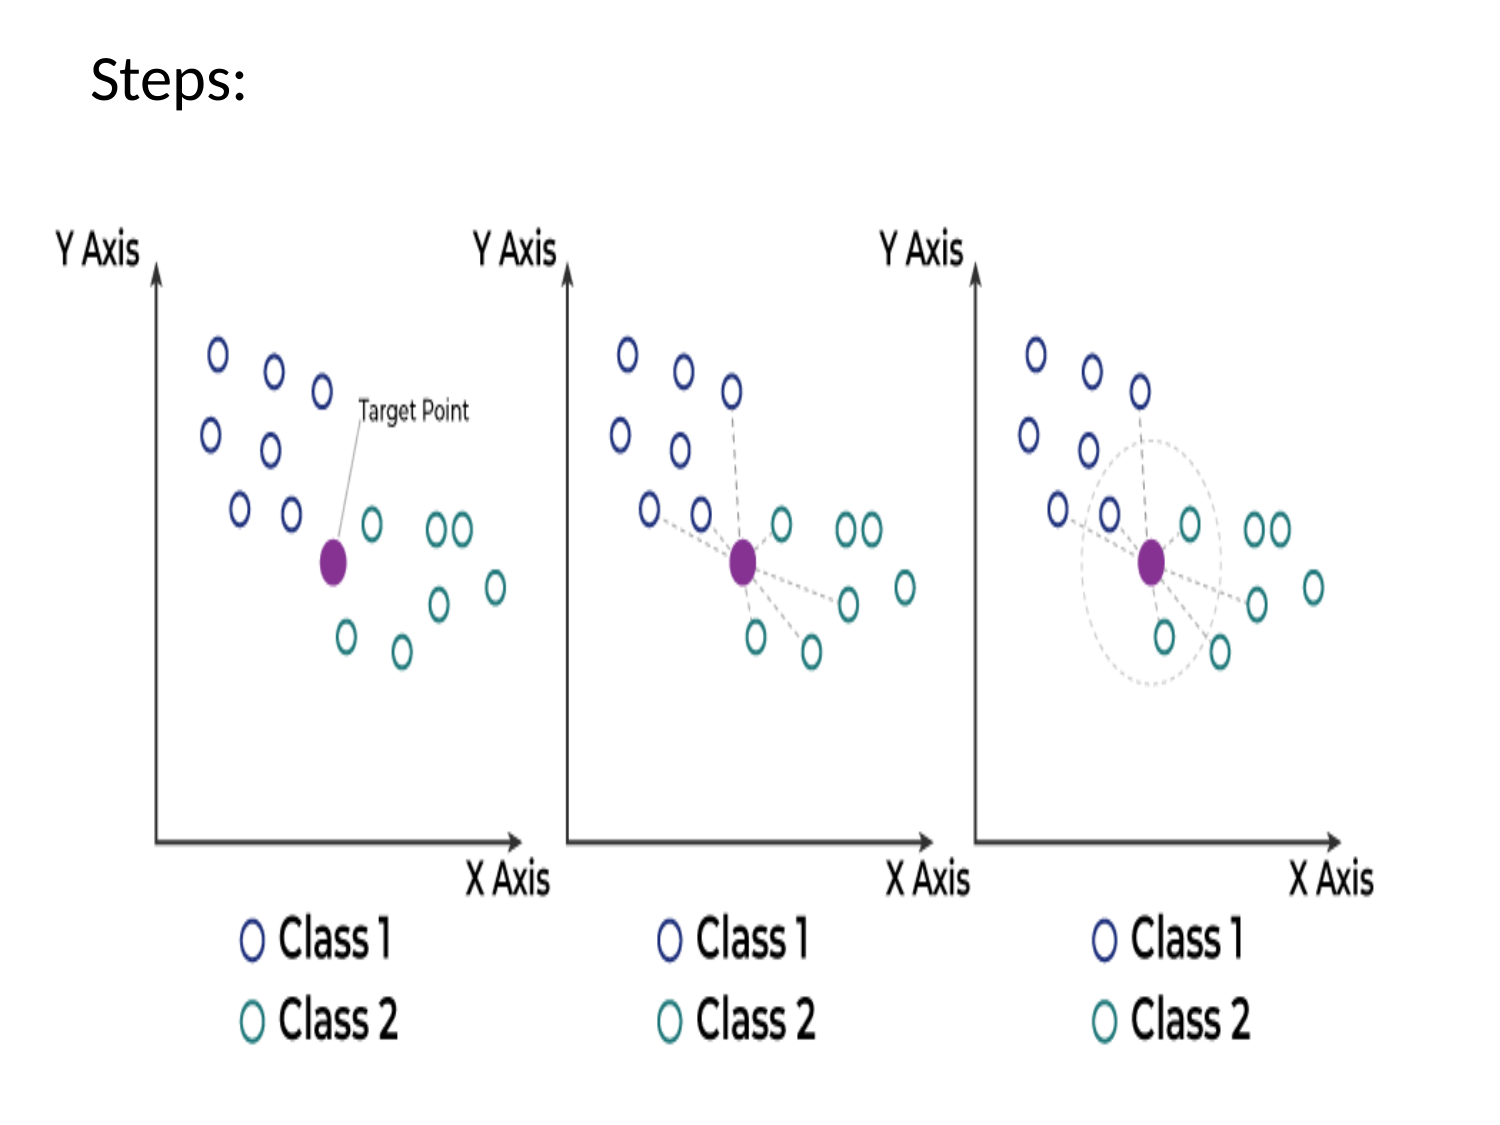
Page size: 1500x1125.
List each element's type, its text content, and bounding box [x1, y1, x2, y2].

title Steps: [75, 45, 1425, 105]
picture [26, 142, 1456, 1125]
